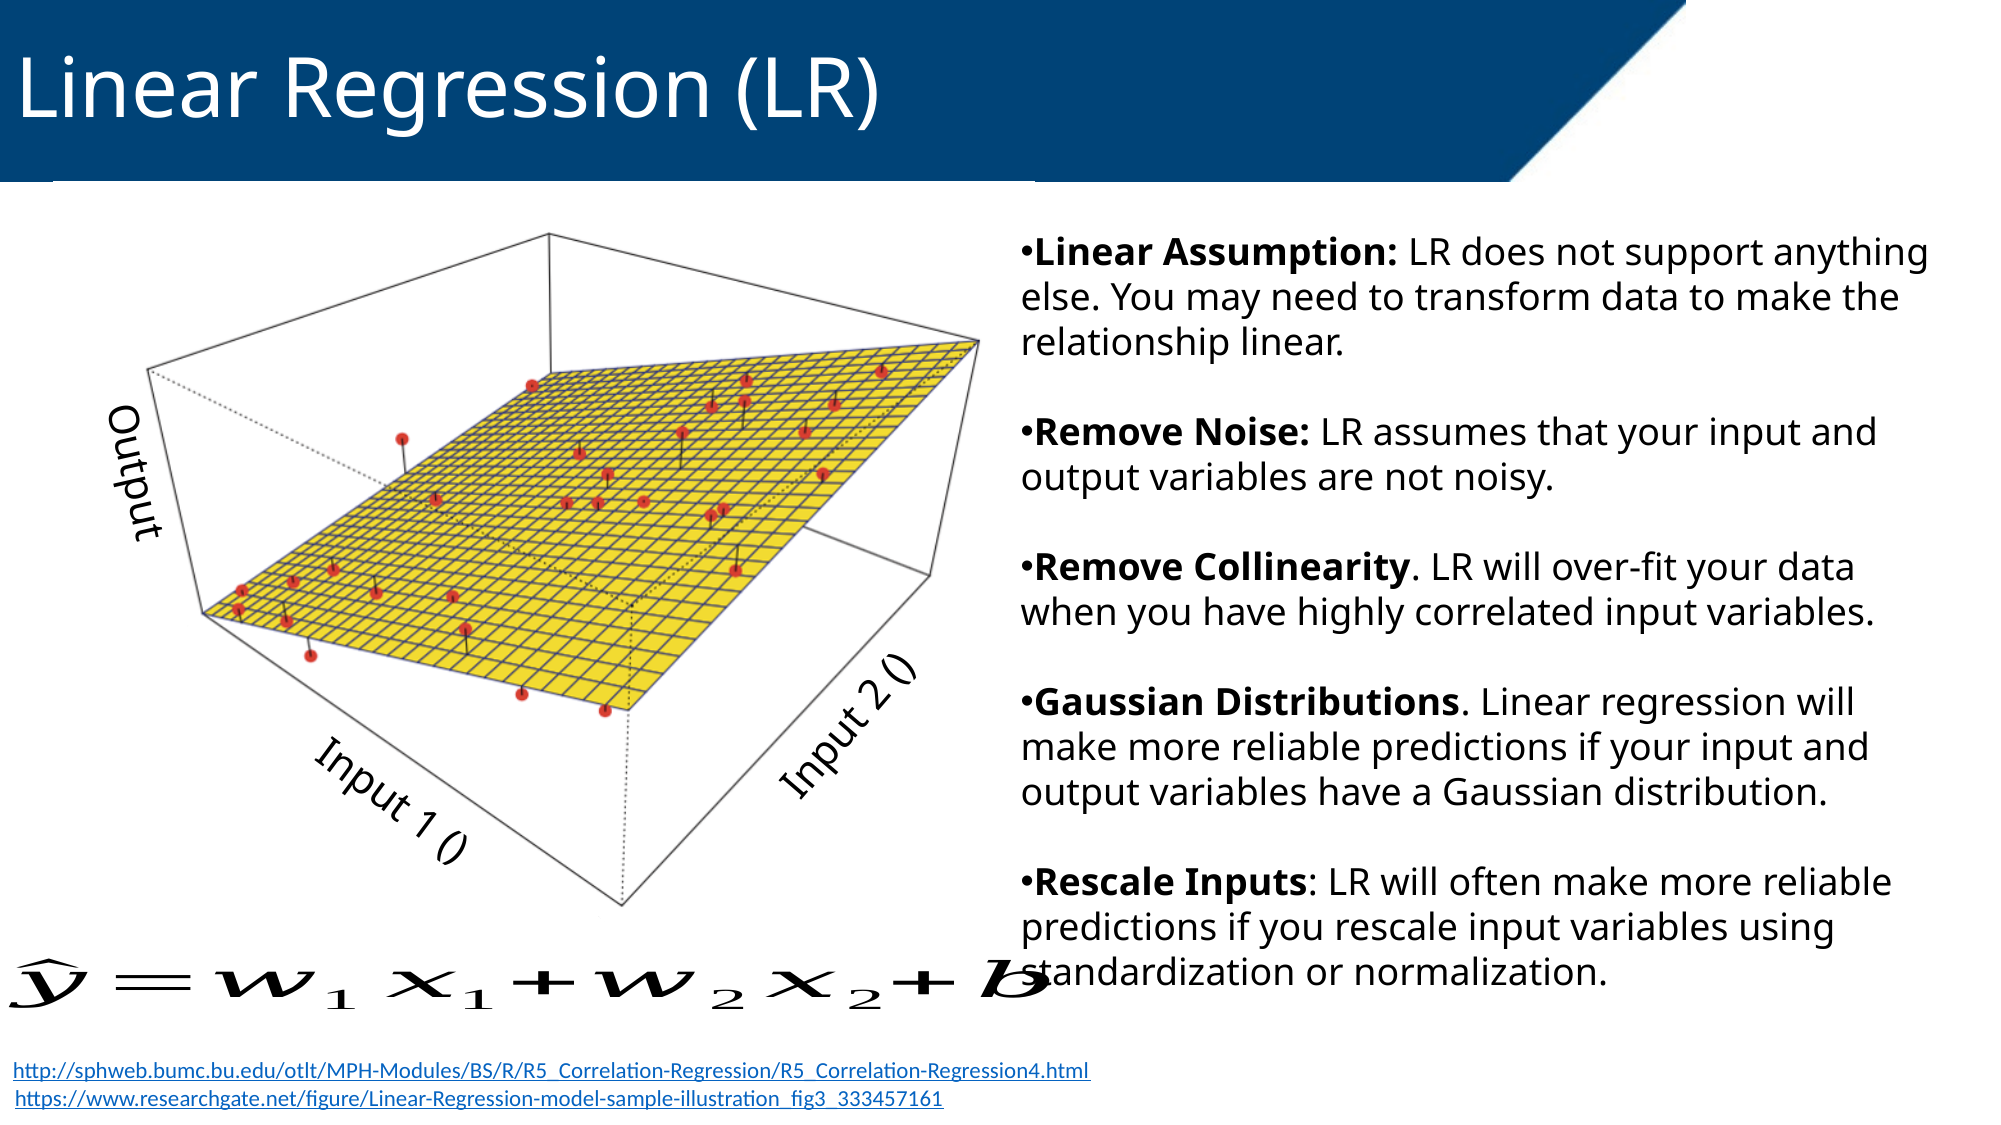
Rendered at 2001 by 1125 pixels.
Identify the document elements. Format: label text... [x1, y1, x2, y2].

text_box http://sphweb.bumc.bu.edu/otlt/MPH-Modules/BS/R/R5_Correlation-Regression/R5_Correlation-Regression4.html [0, 1047, 1380, 1091]
picture [1511, 0, 1686, 182]
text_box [53, 181, 1035, 999]
text_box Linear Assumption: LR does not support anything else. You may need to transform data to make the relationship linear. Remove Noise: LR assumes that your input and output variables are not noisy. Remove Collinearity. LR will over-fit your data when you have highly correlated input variables. Gaussian Distributions. Linear regression will make more reliable predictions if your input and output variables have a Gaussian distribution. Rescale Inputs: LR will often make more reliable predictions if you rescale input variables using standardization or normalization. [1005, 220, 1971, 1001]
text_box https://www.researchgate.net/figure/Linear-Regression-model-sample-illustration_fig3_333457161 [0, 1075, 1615, 1119]
title Linear Regression (LR) [0, 0, 1511, 182]
